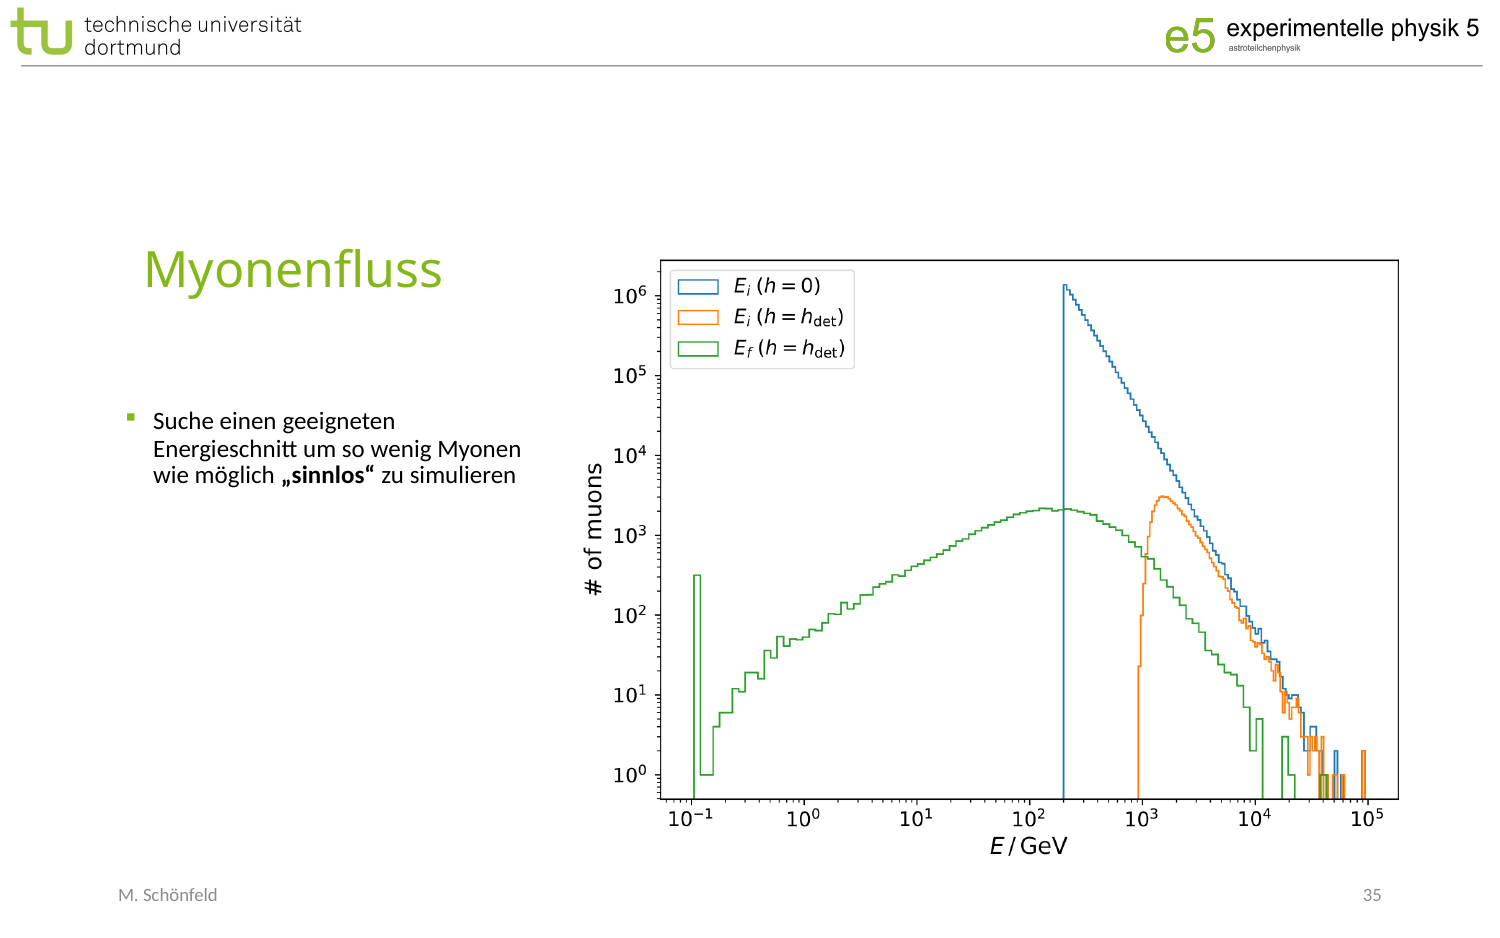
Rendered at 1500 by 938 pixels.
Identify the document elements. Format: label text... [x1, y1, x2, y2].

picture [572, 250, 1407, 869]
list Suche einen geeigneten Energieschnitt um so wenig Myonen wie möglich „sinnlos“ zu simulieren [109, 401, 548, 923]
picture [1166, 18, 1484, 53]
slide_number 35 [1059, 869, 1397, 919]
picture [0, 0, 327, 80]
text_box Myonenfluss [128, 87, 612, 307]
slide_number M. Schönfeld [103, 868, 441, 919]
